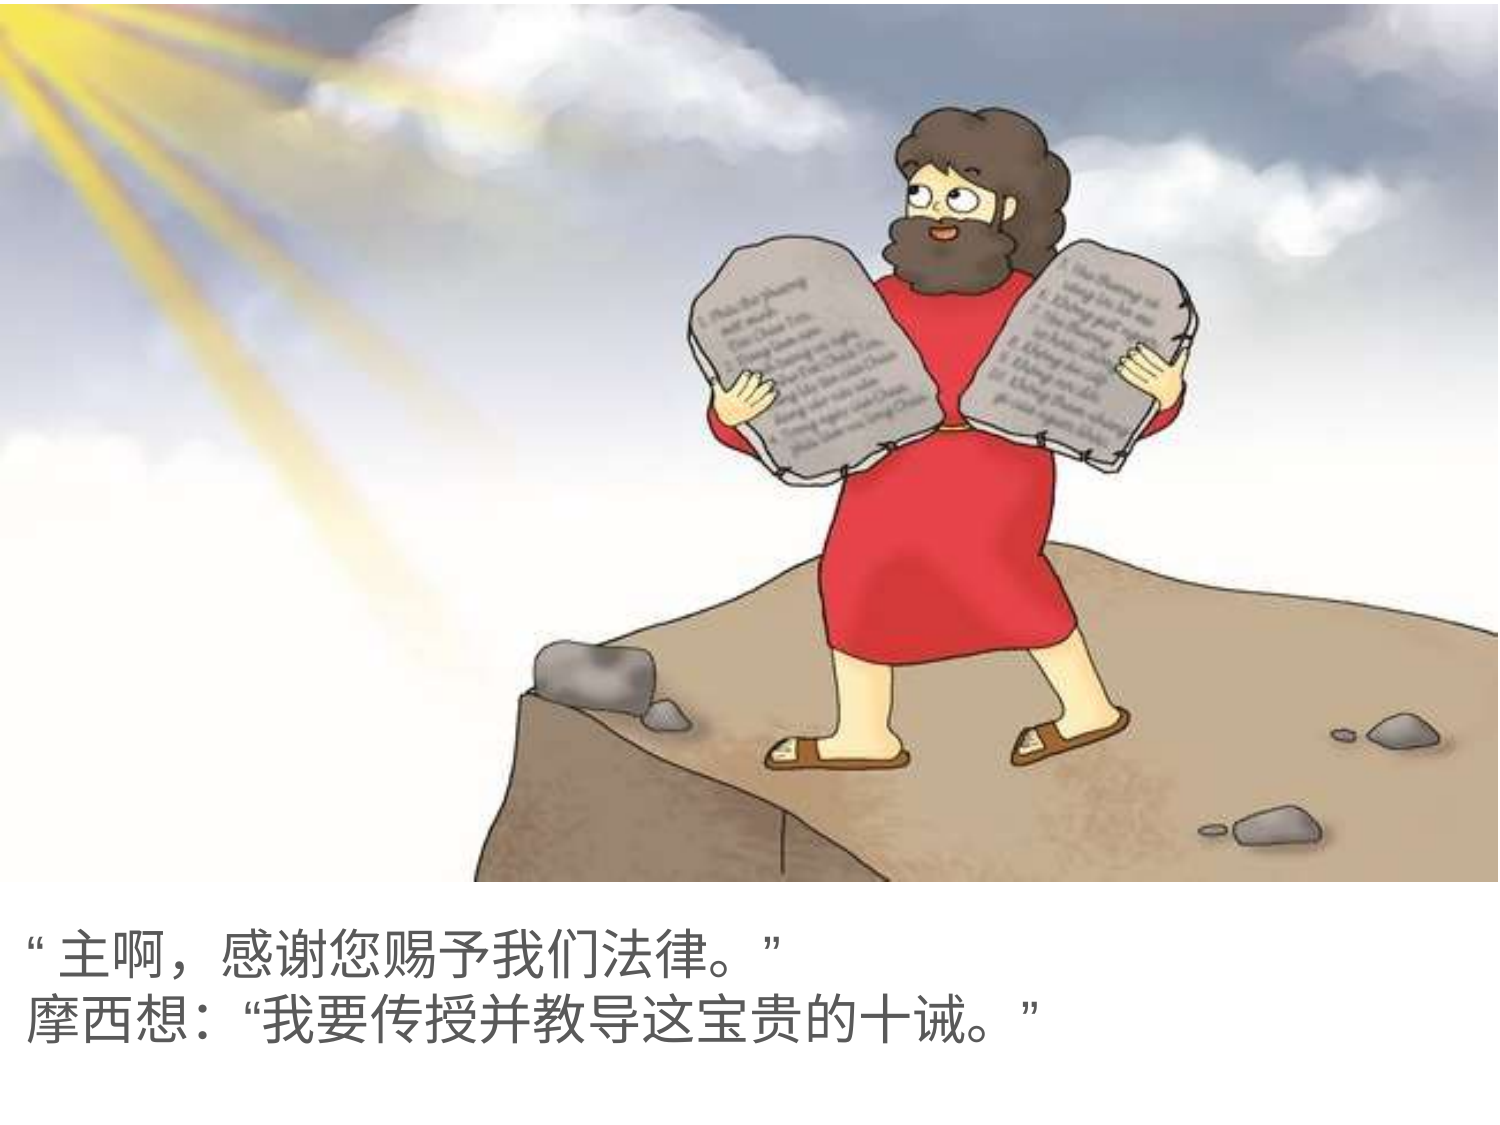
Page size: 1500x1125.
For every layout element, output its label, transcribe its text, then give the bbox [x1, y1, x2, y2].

picture [0, 4, 1498, 882]
text_box “主啊，感谢您赐予我们法律。” 摩西想：“我要传授并教导这宝贵的十诫。” [11, 912, 1498, 1058]
